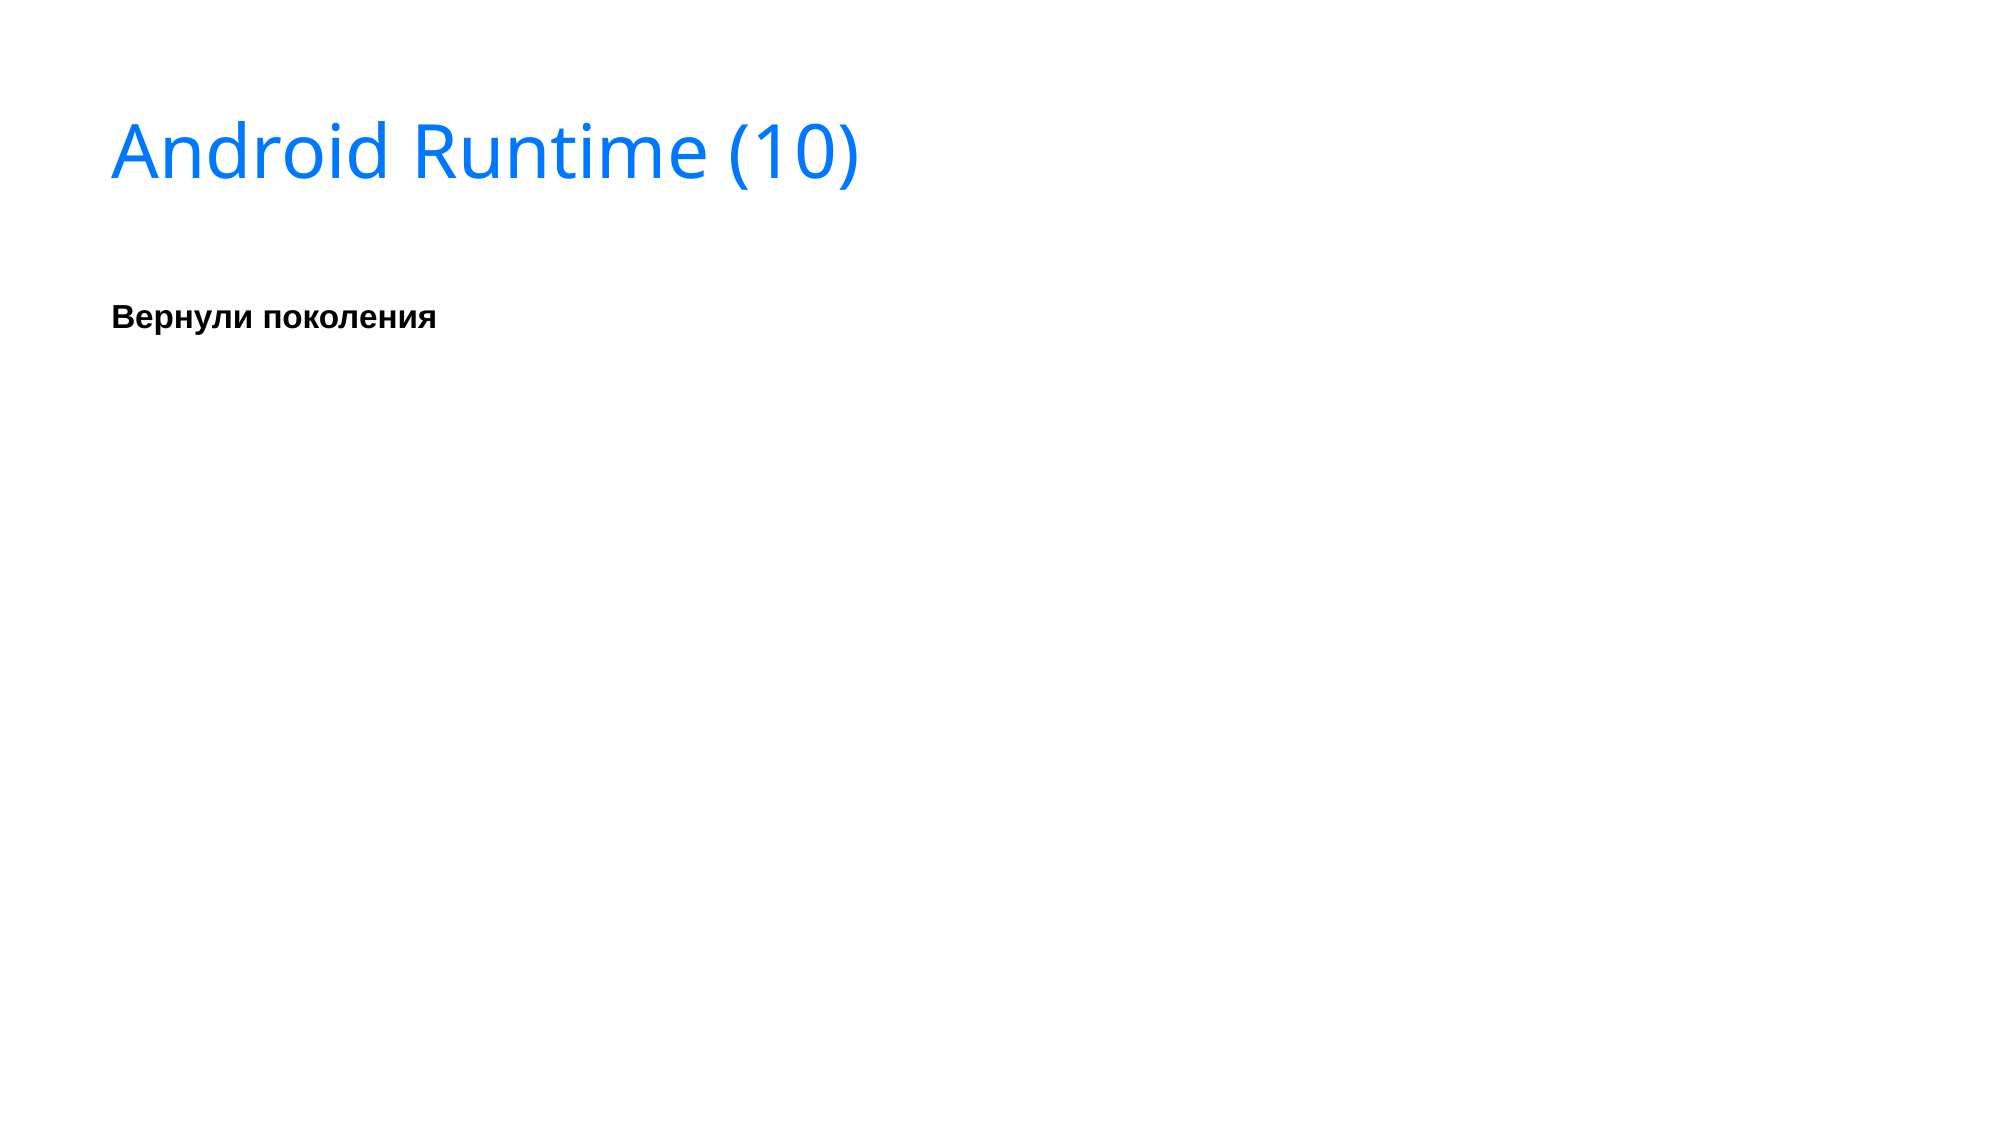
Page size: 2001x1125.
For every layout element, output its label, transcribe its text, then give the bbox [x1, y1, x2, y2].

list Вернули поколения [111, 290, 908, 1018]
title Android Runtime (10) [111, 113, 1331, 291]
